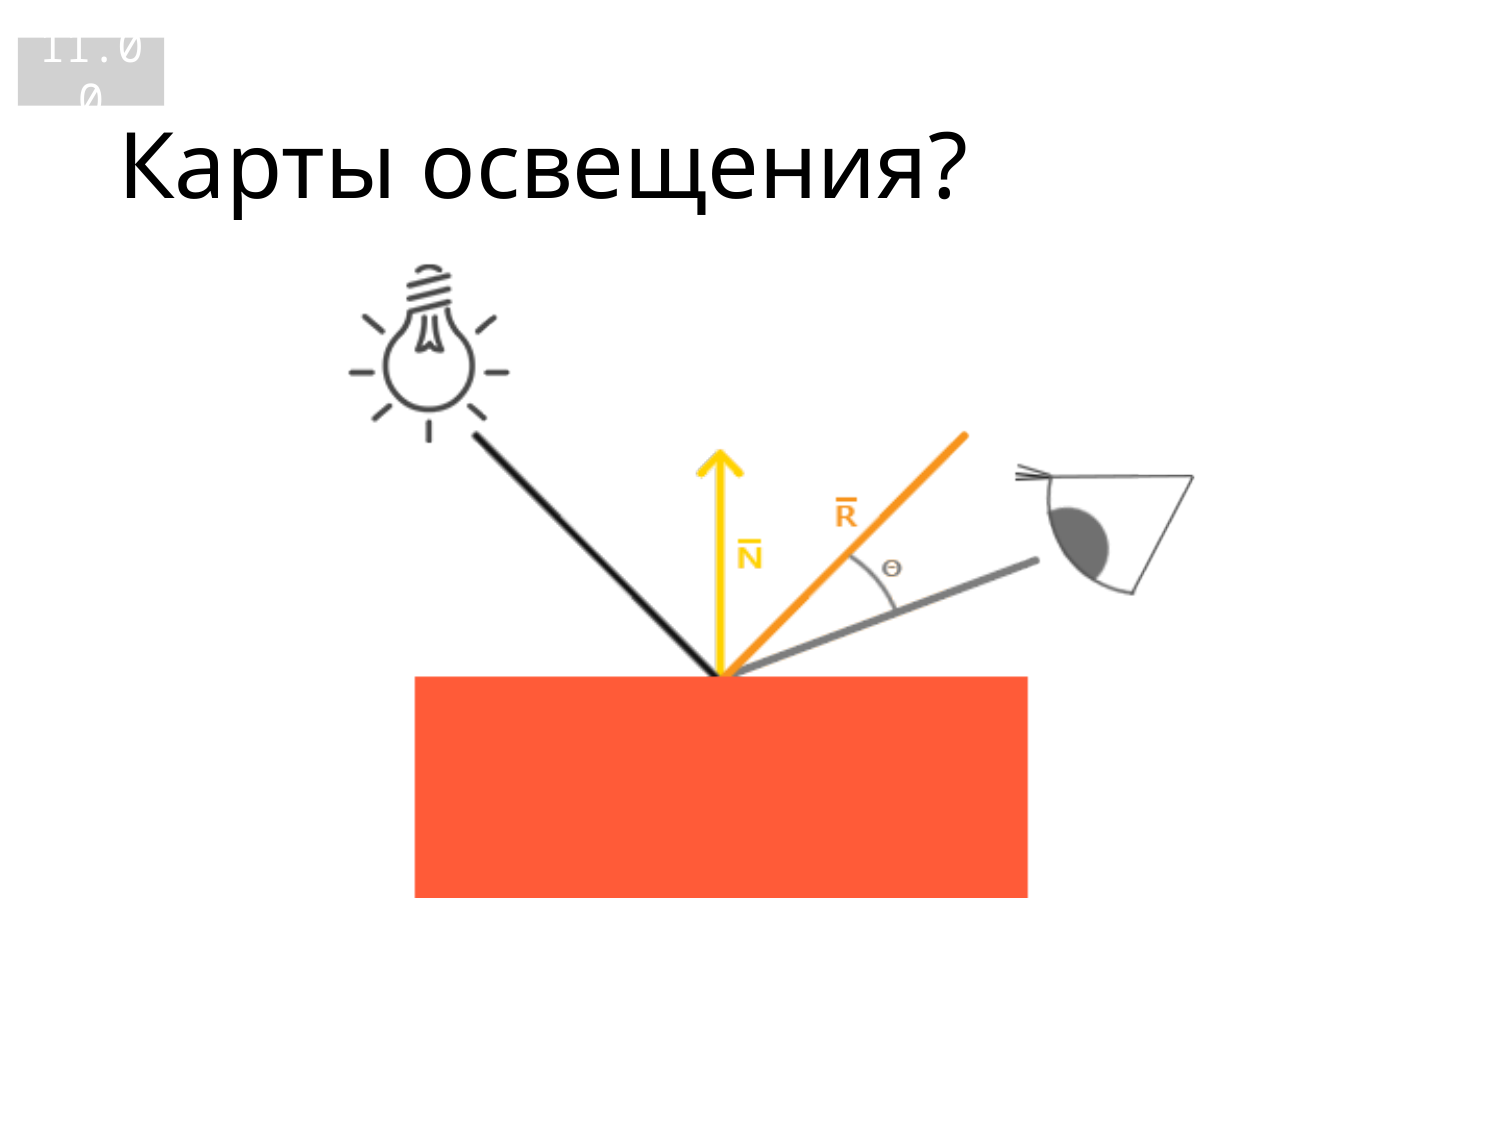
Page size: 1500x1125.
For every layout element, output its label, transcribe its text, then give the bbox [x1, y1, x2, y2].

picture [284, 227, 1216, 898]
text_box 11.00 [17, 37, 165, 106]
title Карты освещения? [103, 59, 1397, 278]
